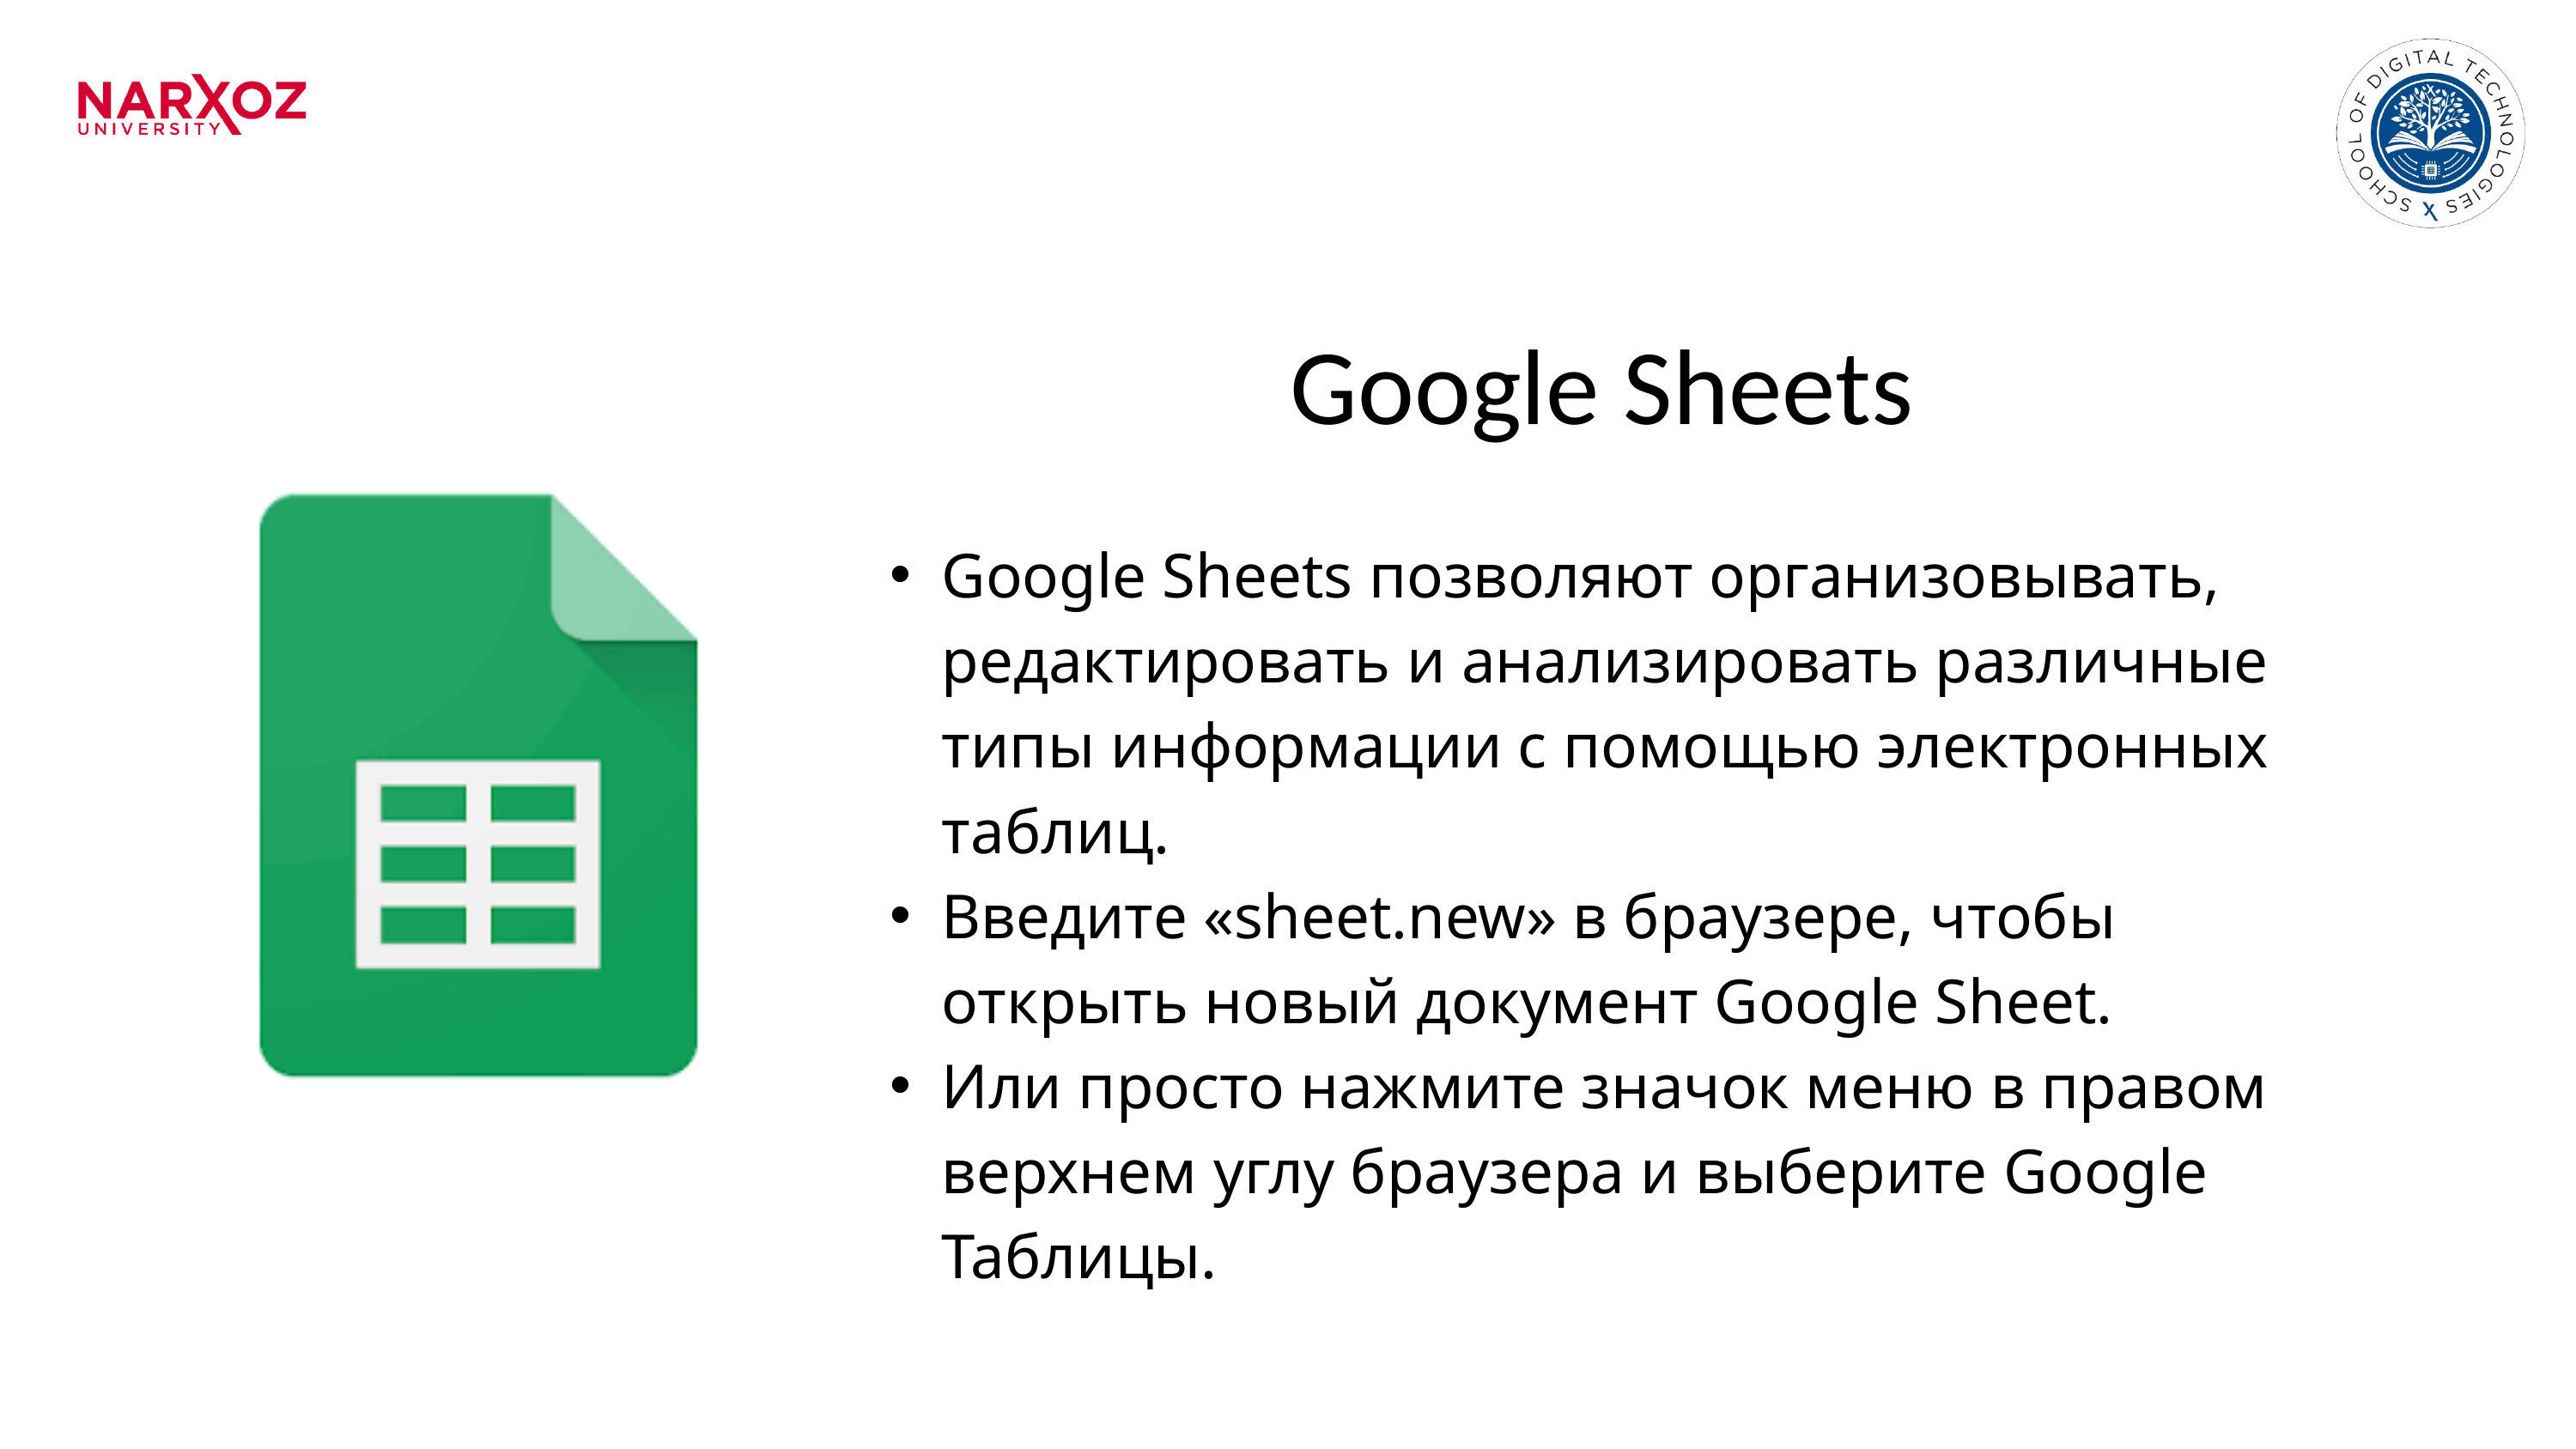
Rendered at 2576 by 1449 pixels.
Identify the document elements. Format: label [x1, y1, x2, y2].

text_box [170, 476, 789, 1096]
picture [2335, 38, 2527, 229]
picture [41, 37, 343, 173]
text_box [838, 317, 2366, 1119]
